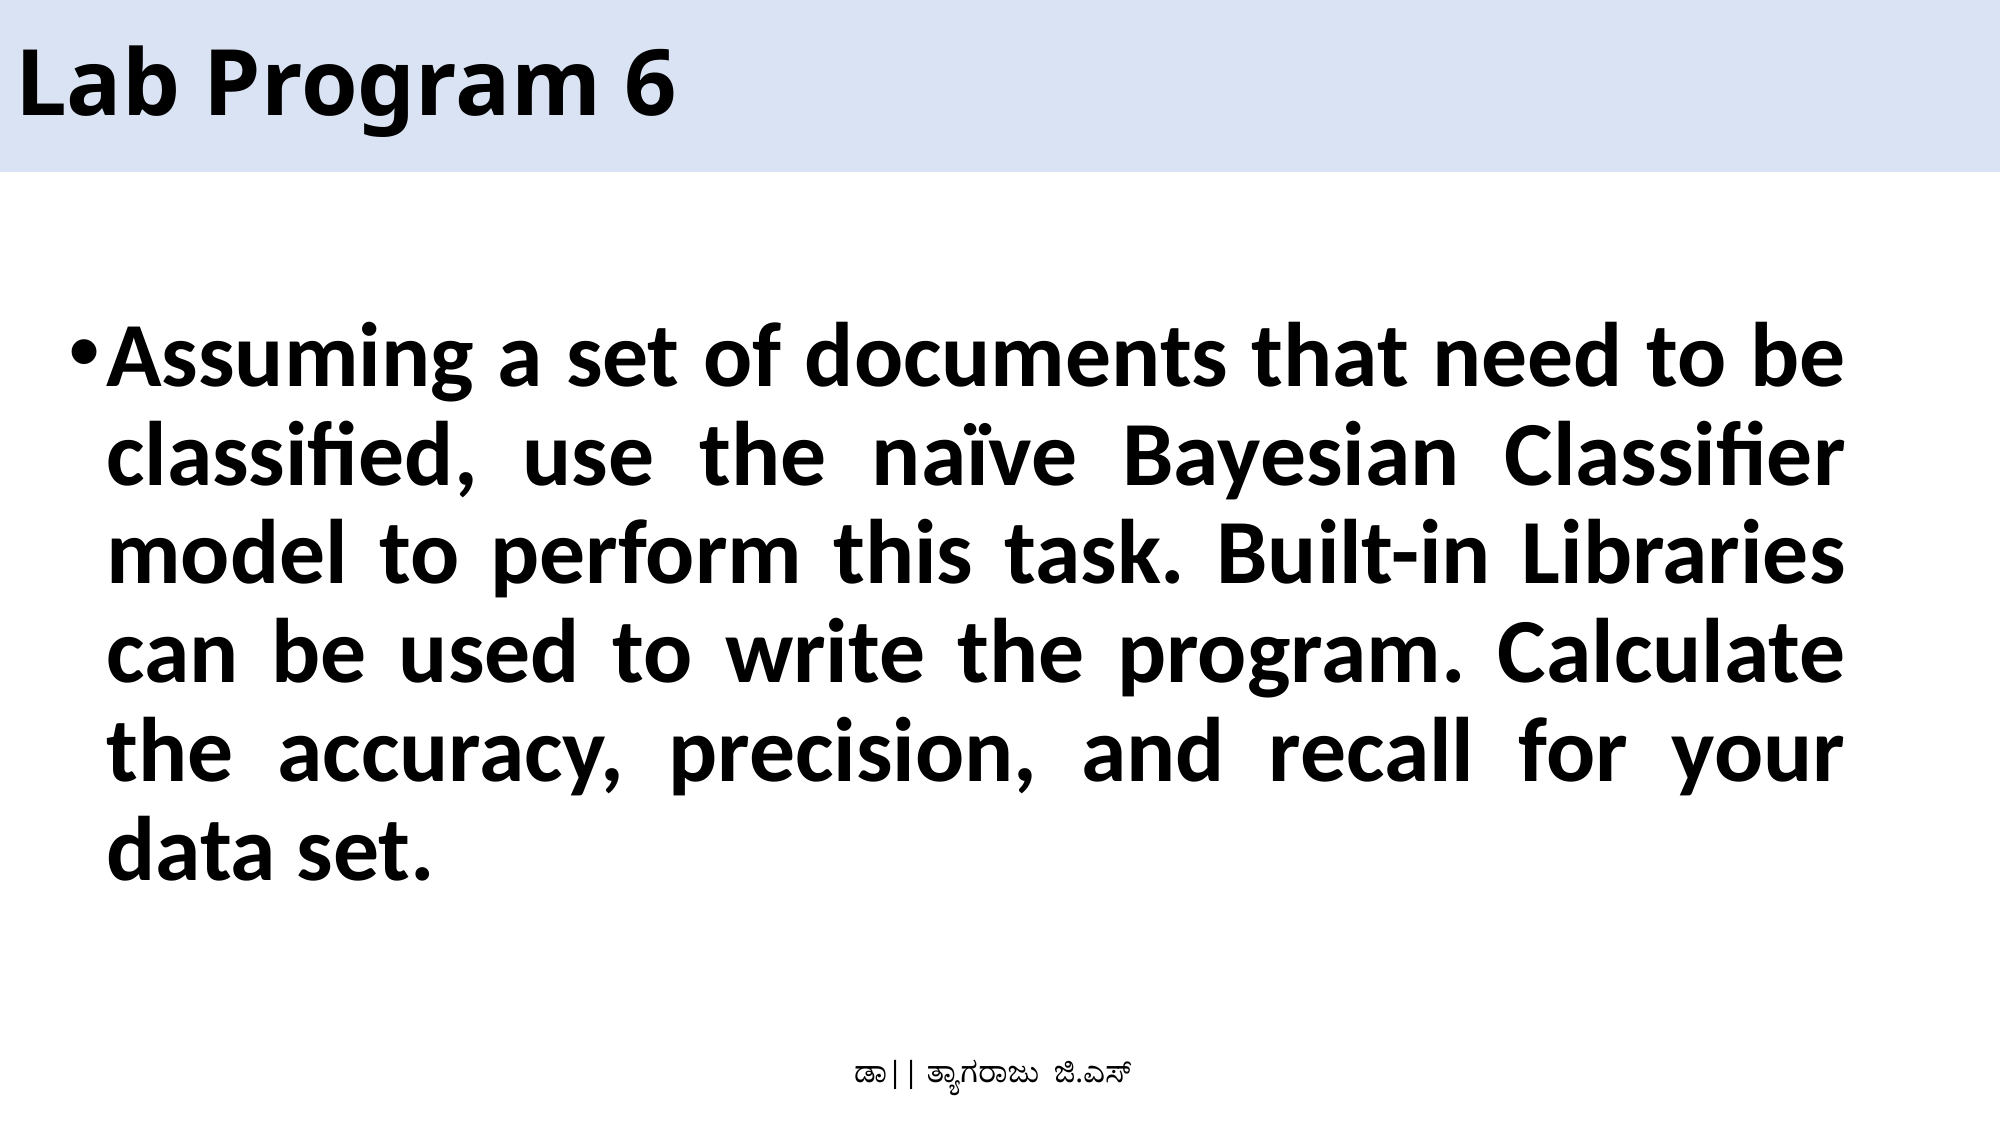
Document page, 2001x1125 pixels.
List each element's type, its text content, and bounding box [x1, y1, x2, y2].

list Assuming a set of documents that need to be classified, use the naïve Bayesian Classifier model to perform this task. Built-in Libraries can be used to write the program. Calculate the accuracy, precision, and recall for your data set. [53, 299, 1863, 1014]
title Lab Program 6 [0, 0, 2000, 172]
footer ಡಾ|| ತ್ಯಾಗರಾಜು ಜಿ.ಎಸ್ [662, 1042, 1338, 1103]
